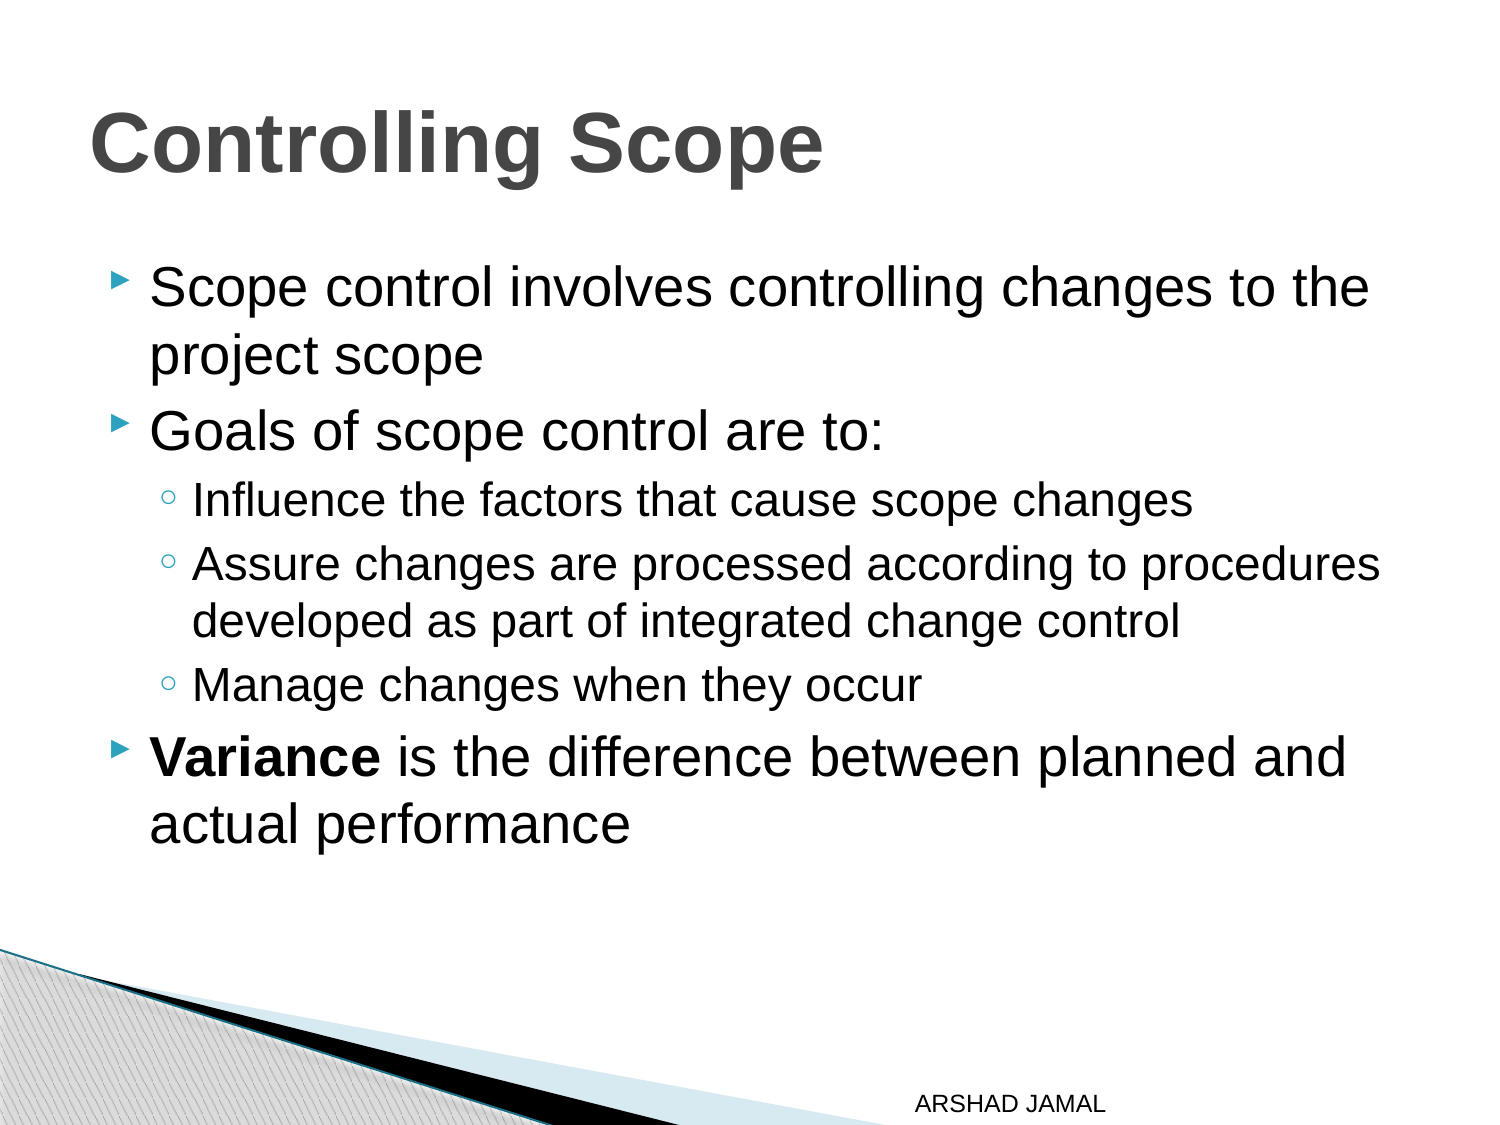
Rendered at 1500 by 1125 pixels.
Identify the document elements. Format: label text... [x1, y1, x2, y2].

title Controlling Scope [75, 45, 1425, 233]
list Scope control involves controlling changes to the project scope Goals of scope control are to: Influence the factors that cause scope changes Assure changes are processed according to procedures developed as part of integrated change control Manage changes when they occur Variance is the difference between planned and actual performance [75, 242, 1425, 986]
